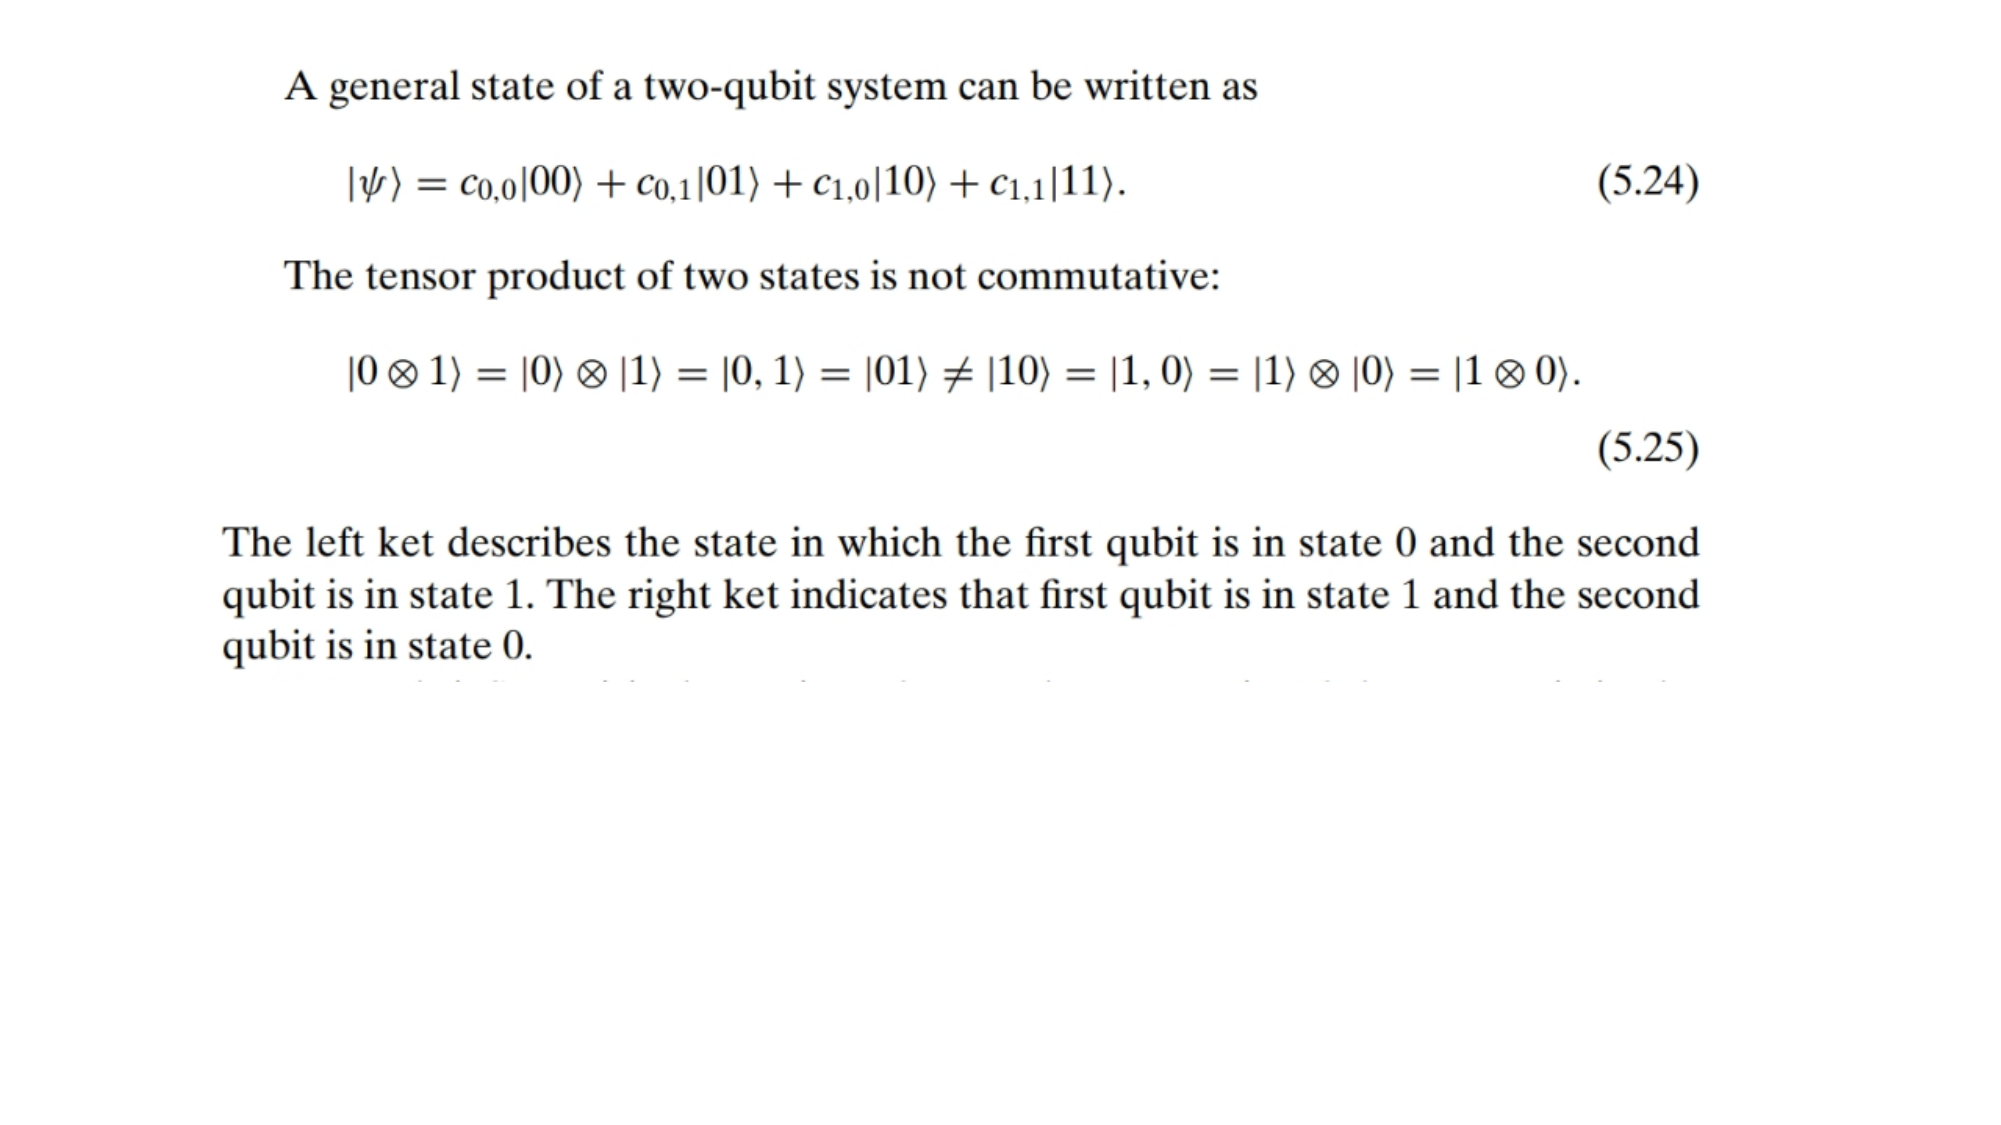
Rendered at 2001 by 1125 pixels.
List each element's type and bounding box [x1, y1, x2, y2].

picture [216, 59, 1738, 682]
